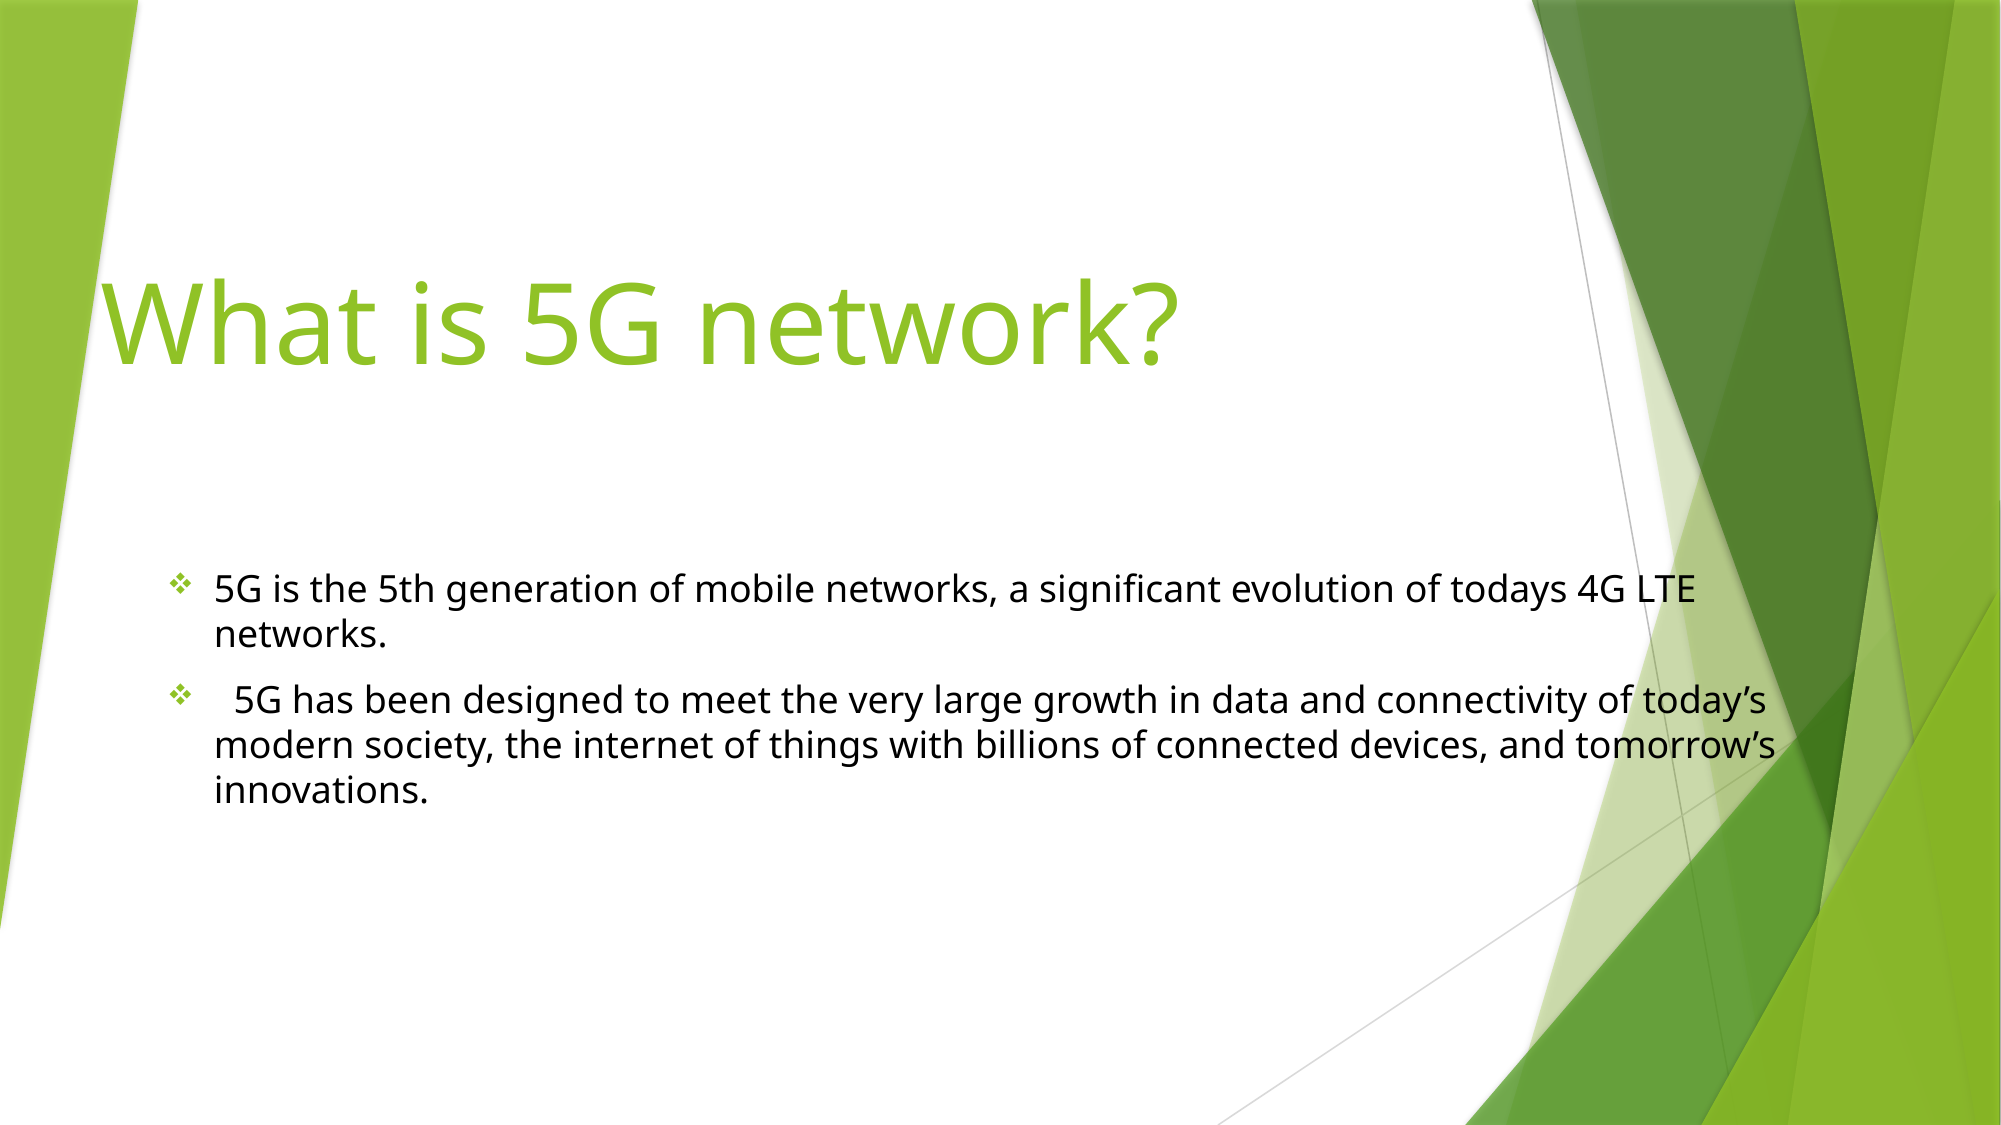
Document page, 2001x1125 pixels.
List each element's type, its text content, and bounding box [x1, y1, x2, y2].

title What is 5G network? [85, 259, 1360, 530]
subtitle 5G is the 5th generation of mobile networks, a significant evolution of todays 4G LTE networks. 5G has been designed to meet the very large growth in data and connectivity of today’s modern society, the internet of things with billions of connected devices, and tomorrow’s innovations. [152, 557, 1805, 1089]
